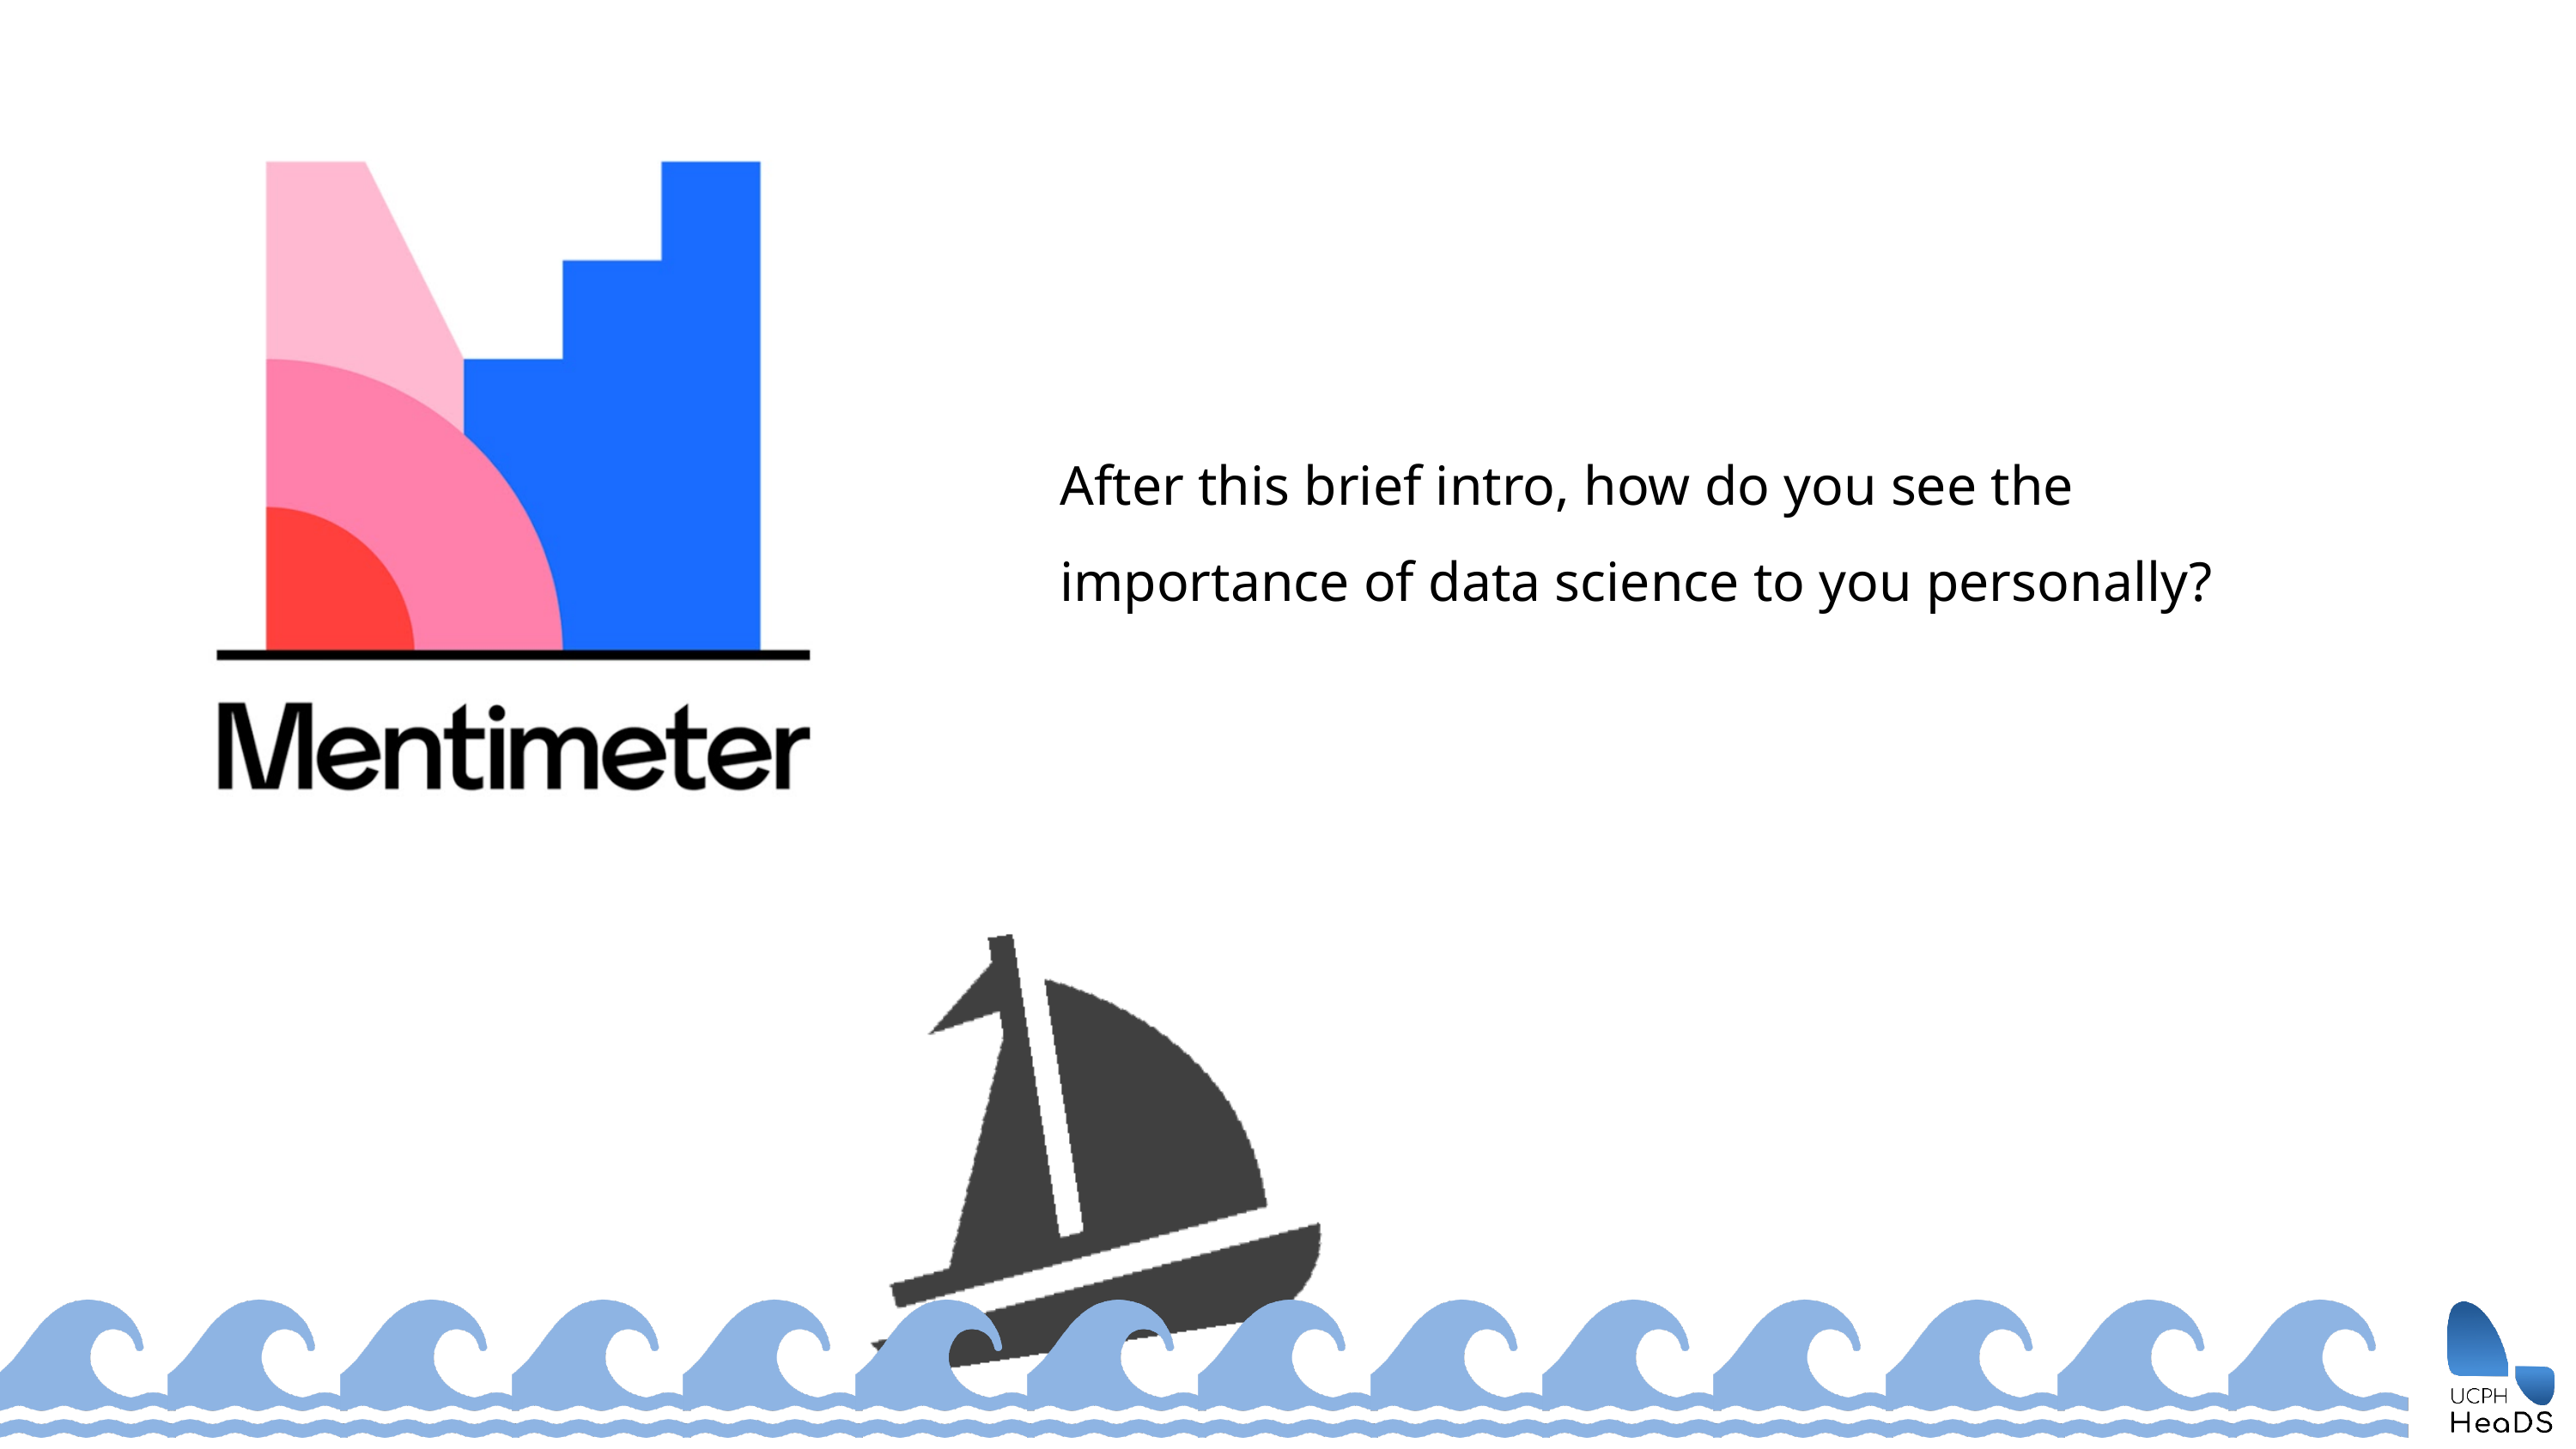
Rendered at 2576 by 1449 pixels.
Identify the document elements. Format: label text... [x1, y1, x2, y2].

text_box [0, 1260, 2427, 1449]
picture [2446, 1301, 2555, 1433]
text_box After this brief intro, how do you see the importance of data science to you personally? [1047, 413, 2330, 688]
picture [53, 13, 1390, 1260]
